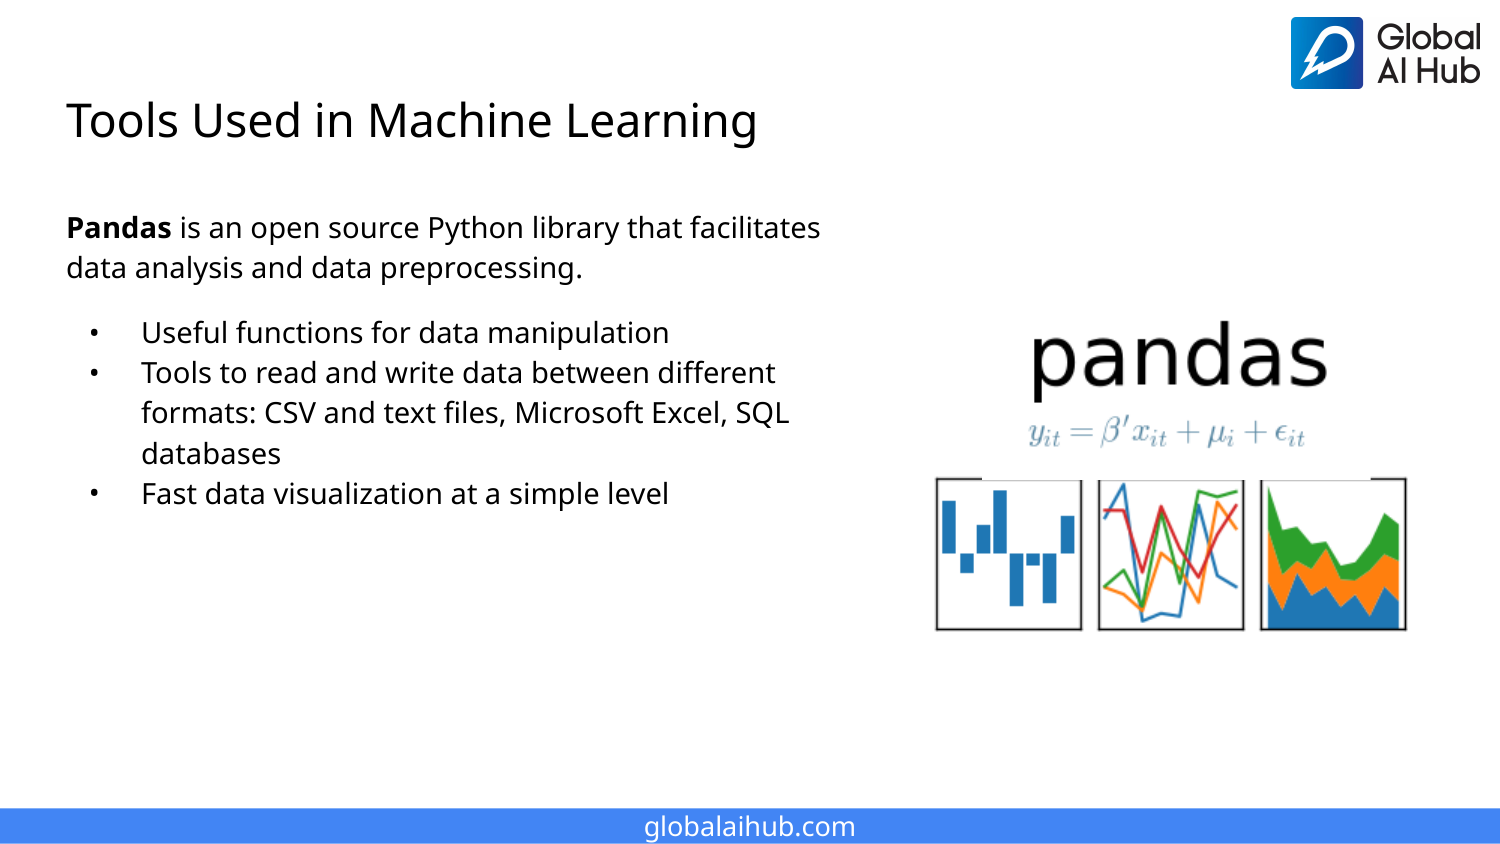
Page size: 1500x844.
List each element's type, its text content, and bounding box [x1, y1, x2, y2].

picture [920, 291, 1432, 647]
list Pandas is an open source Python library that facilitates data analysis and data preprocessing. Useful functions for data manipulation Tools to read and write data between different formats: CSV and text files, Microsoft Excel, SQL databases Fast data visualization at a simple level [51, 189, 887, 750]
picture [1295, 17, 1480, 89]
title Tools Used in Machine Learning [51, 72, 1449, 167]
